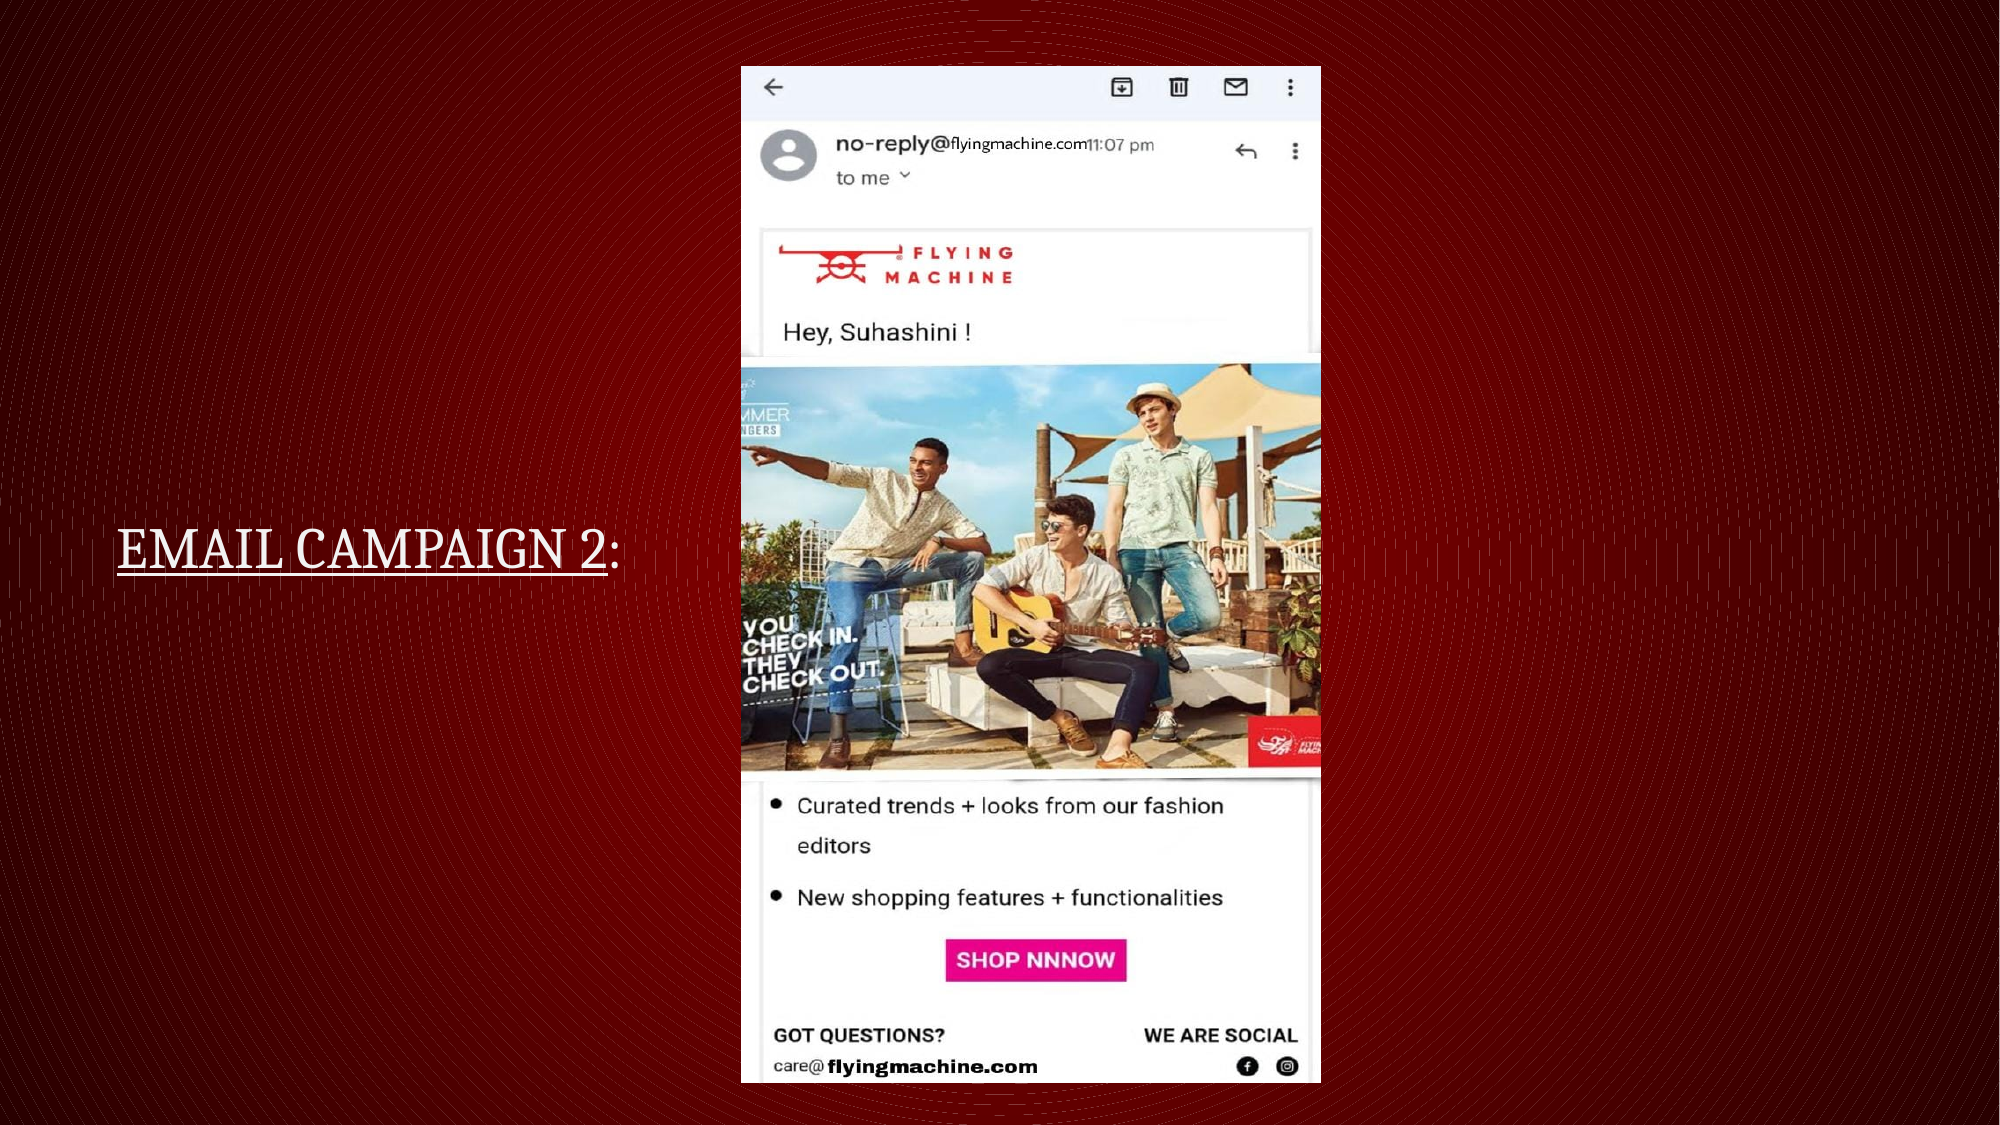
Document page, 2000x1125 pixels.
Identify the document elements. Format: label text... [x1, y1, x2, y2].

text_box EMAIL CAMPAIGN 2: [101, 511, 682, 589]
picture [740, 65, 1321, 1083]
